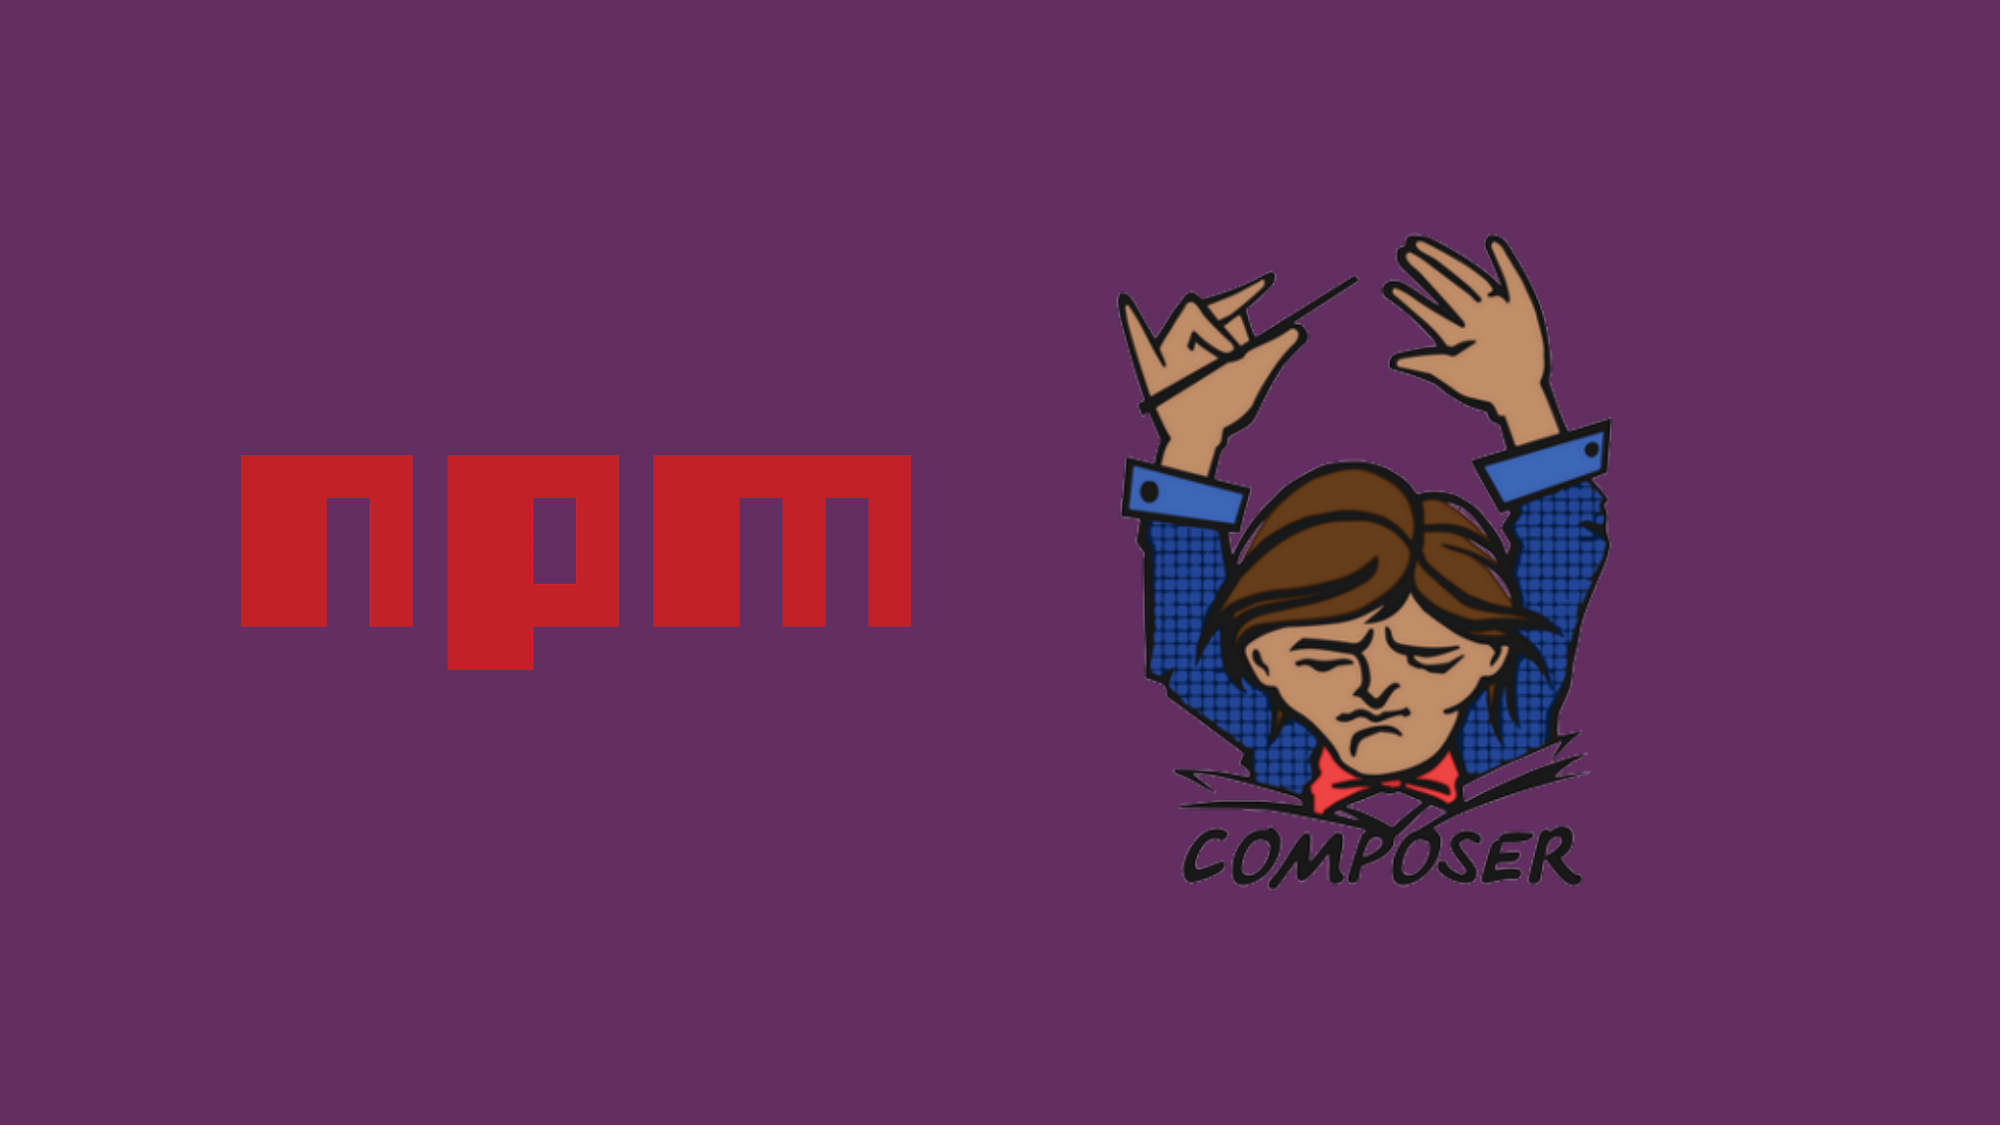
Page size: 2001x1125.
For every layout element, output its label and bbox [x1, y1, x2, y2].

picture [1056, 226, 1675, 899]
picture [241, 455, 911, 670]
